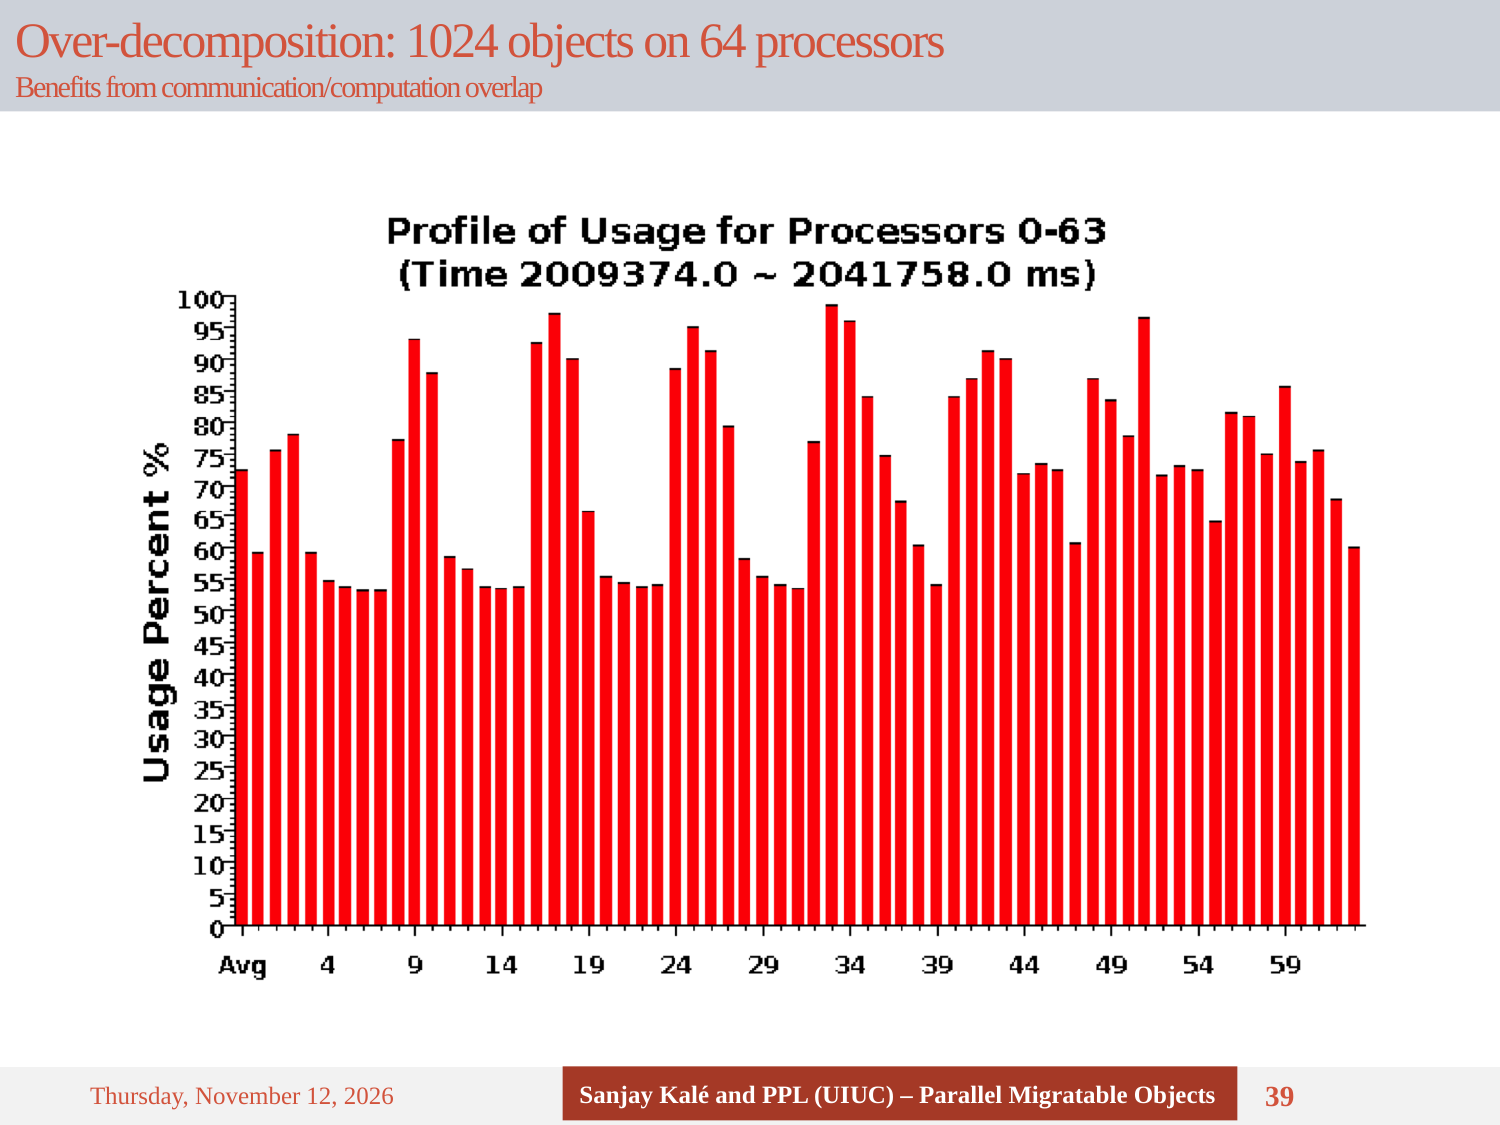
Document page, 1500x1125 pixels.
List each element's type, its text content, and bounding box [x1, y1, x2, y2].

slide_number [75, 1067, 550, 1122]
slide_number 39 [1250, 1067, 1425, 1122]
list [74, 187, 1426, 1047]
title Over-decomposition: 1024 objects on 64 processors Benefits from communication/computation overlap [0, 0, 1500, 112]
footer Sanjay Kalé and PPL (UIUC) – Parallel Migratable Objects [562, 1066, 1238, 1121]
